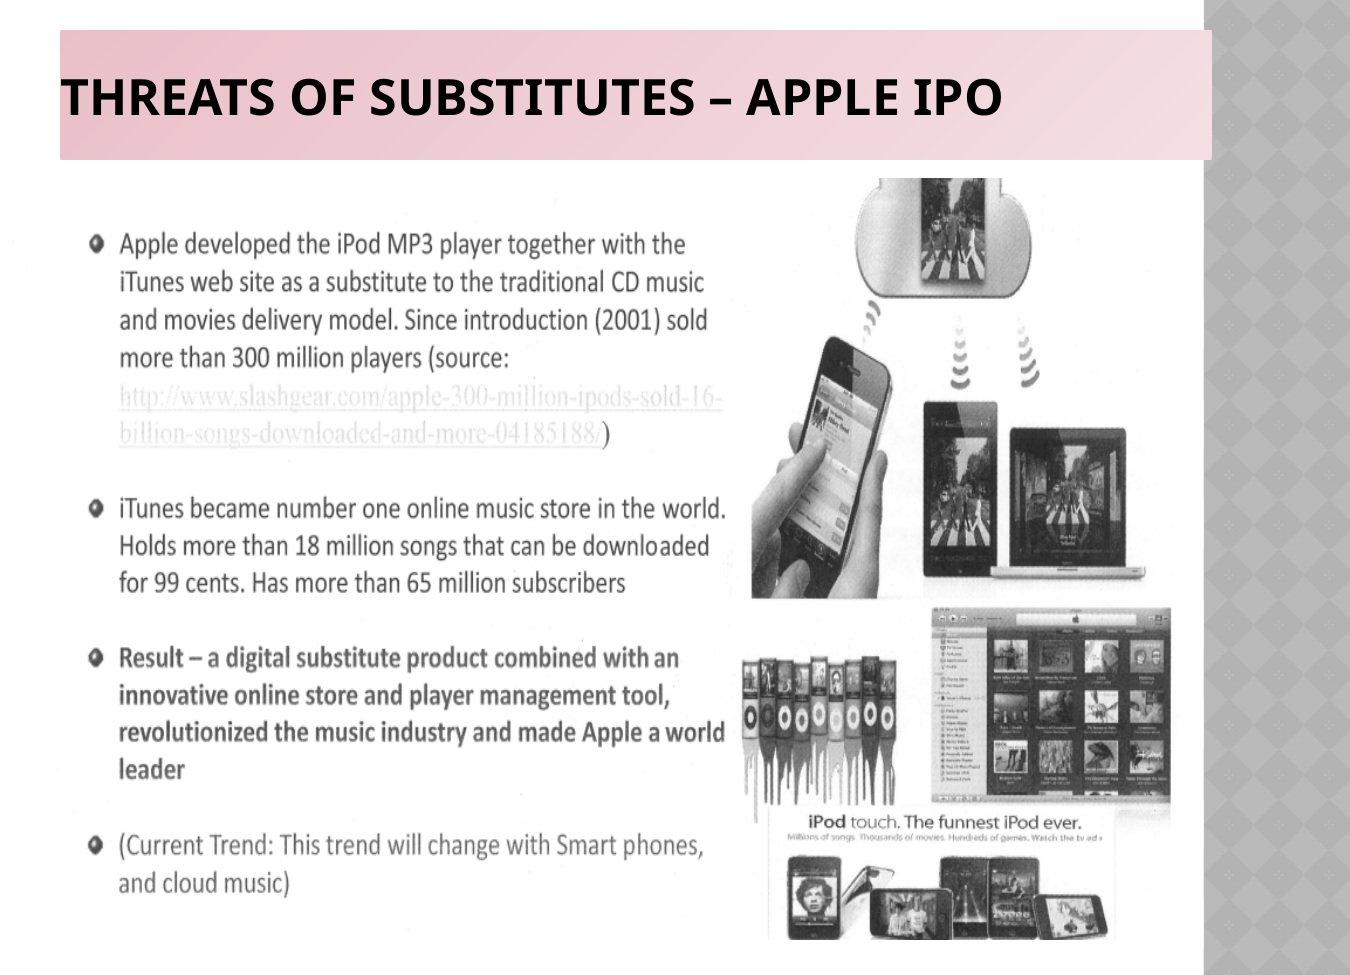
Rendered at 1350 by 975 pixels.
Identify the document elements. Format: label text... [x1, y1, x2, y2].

picture [4, 178, 1182, 941]
title Threats of substitutes – APPLE IPO [60, 30, 1212, 160]
